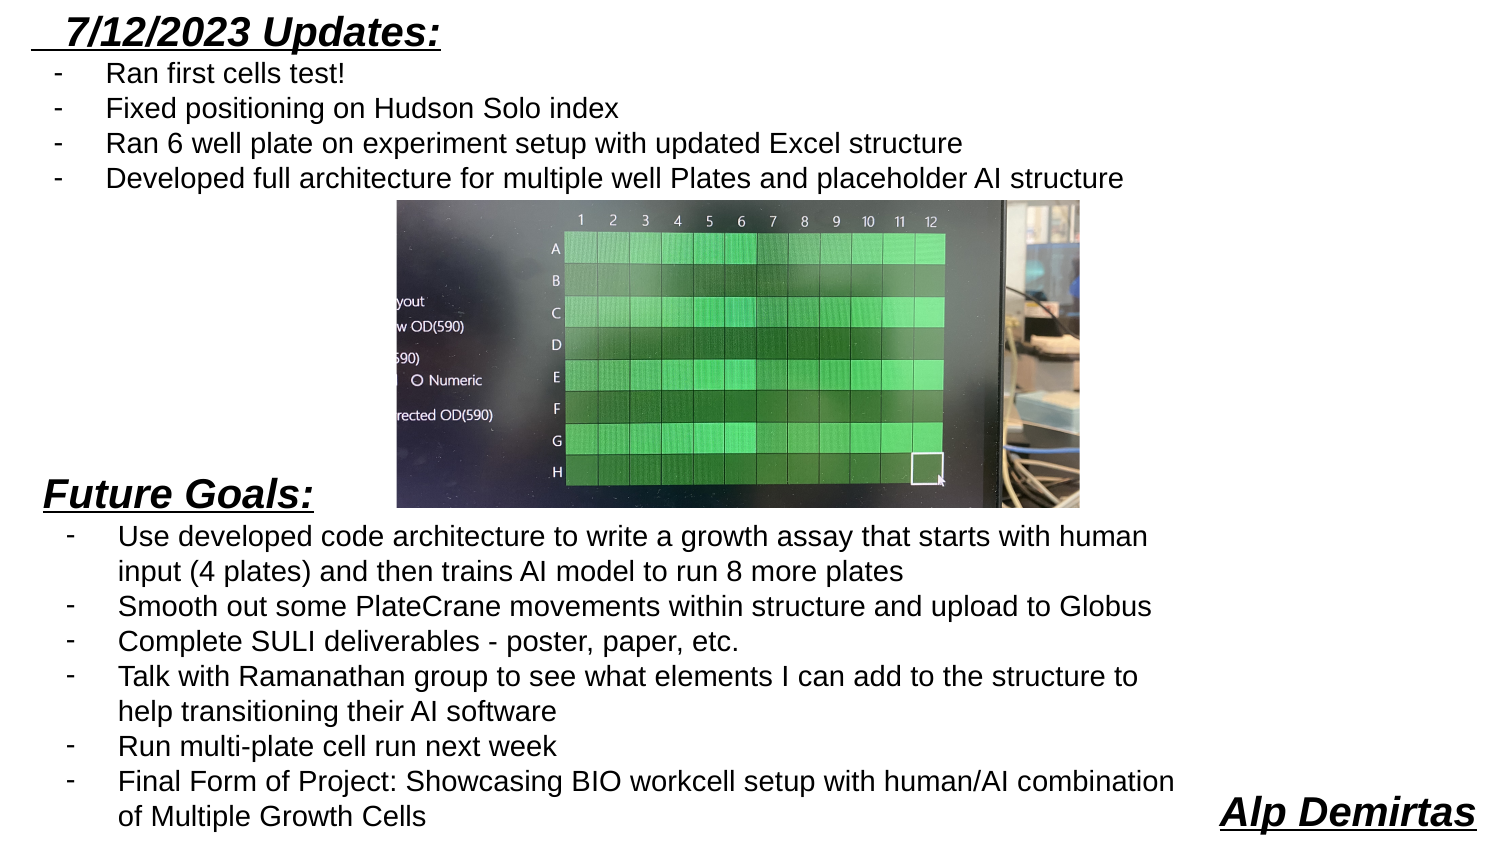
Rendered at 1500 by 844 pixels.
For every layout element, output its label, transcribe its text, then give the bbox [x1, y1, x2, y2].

text_box 7/12/2023 Updates: Ran first cells test! Fixed positioning on Hudson Solo index Ran 6 well plate on experiment setup with updated Excel structure Developed full architecture for multiple well Plates and placeholder AI structure [15, 0, 1463, 210]
text_box Future Goals: Use developed code architecture to write a growth assay that starts with human input (4 plates) and then trains AI model to run 8 more plates Smooth out some PlateCrane movements within structure and upload to Globus Complete SULI deliverables - poster, paper, etc. Talk with Ramanathan group to see what elements I can add to the structure to help transitioning their AI software Run multi-plate cell run next week Final Form of Project: Showcasing BIO workcell setup with human/AI combination of Multiple Growth Cells [27, 452, 1205, 844]
picture [396, 200, 1080, 508]
text_box Alp Demirtas [1204, 769, 1500, 844]
